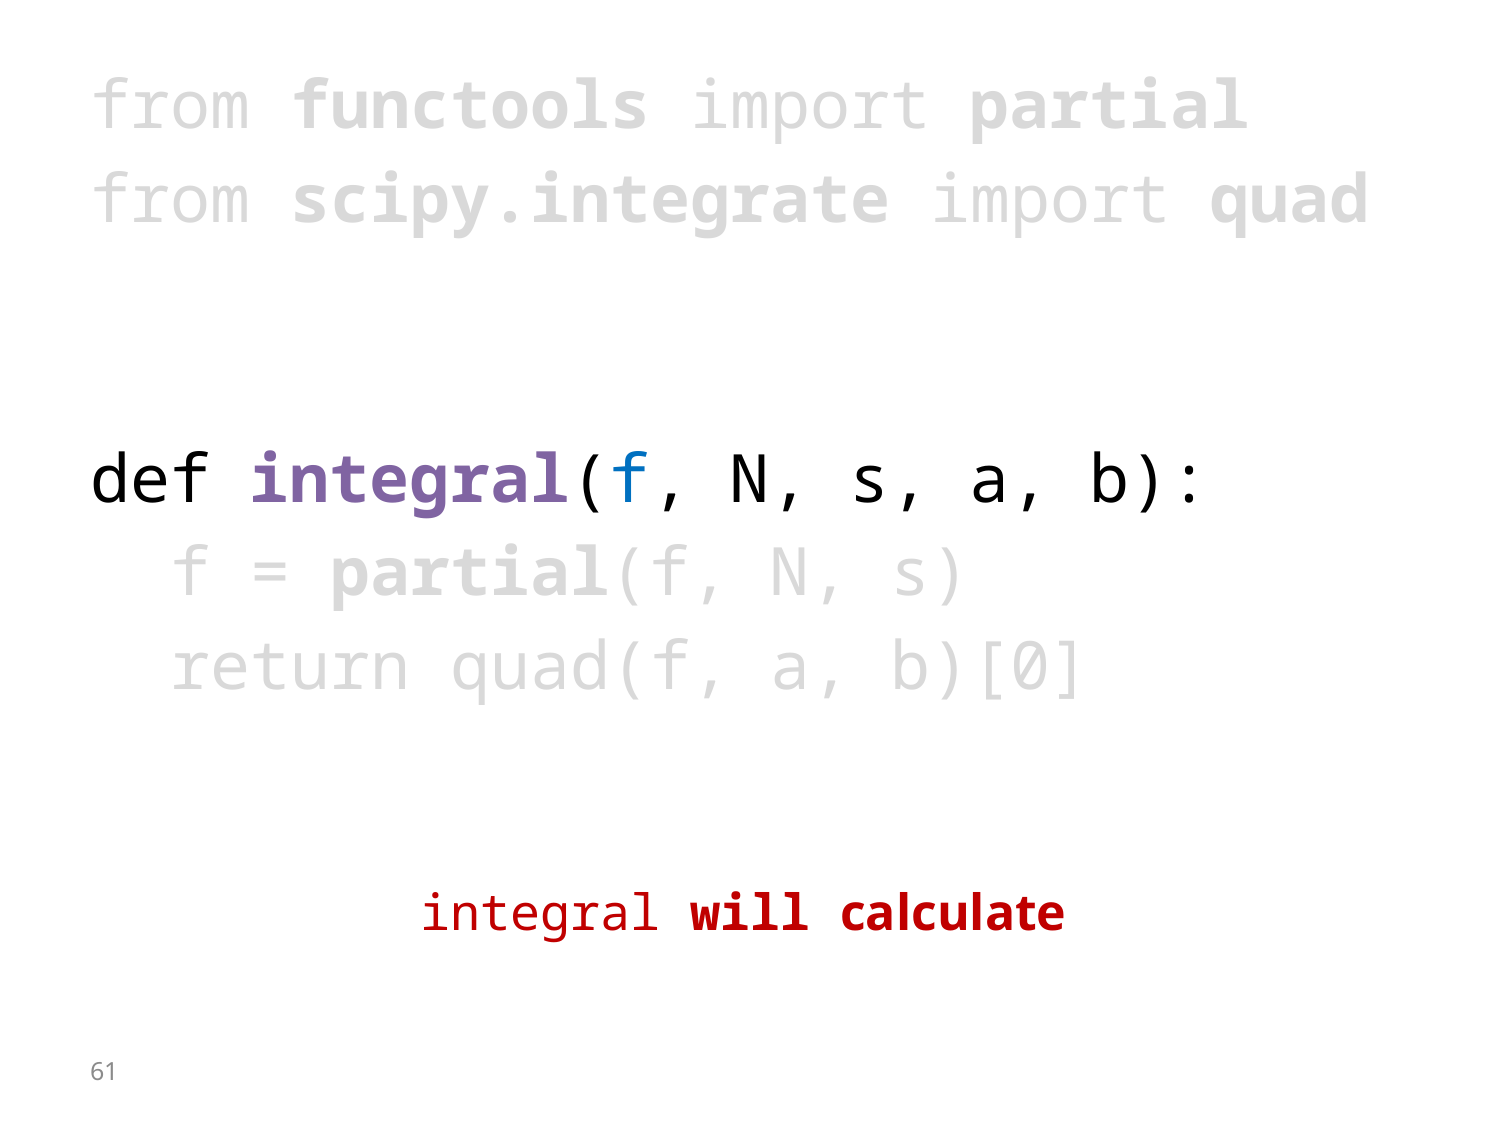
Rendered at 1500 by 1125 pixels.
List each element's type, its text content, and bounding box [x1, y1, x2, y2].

list from functools import partial from scipy.integrate import quad def integral(f, N, s, a, b): f = partial(f, N, s) return quad(f, a, b)[0] [75, 54, 1425, 1071]
slide_number 61 [75, 1042, 425, 1103]
